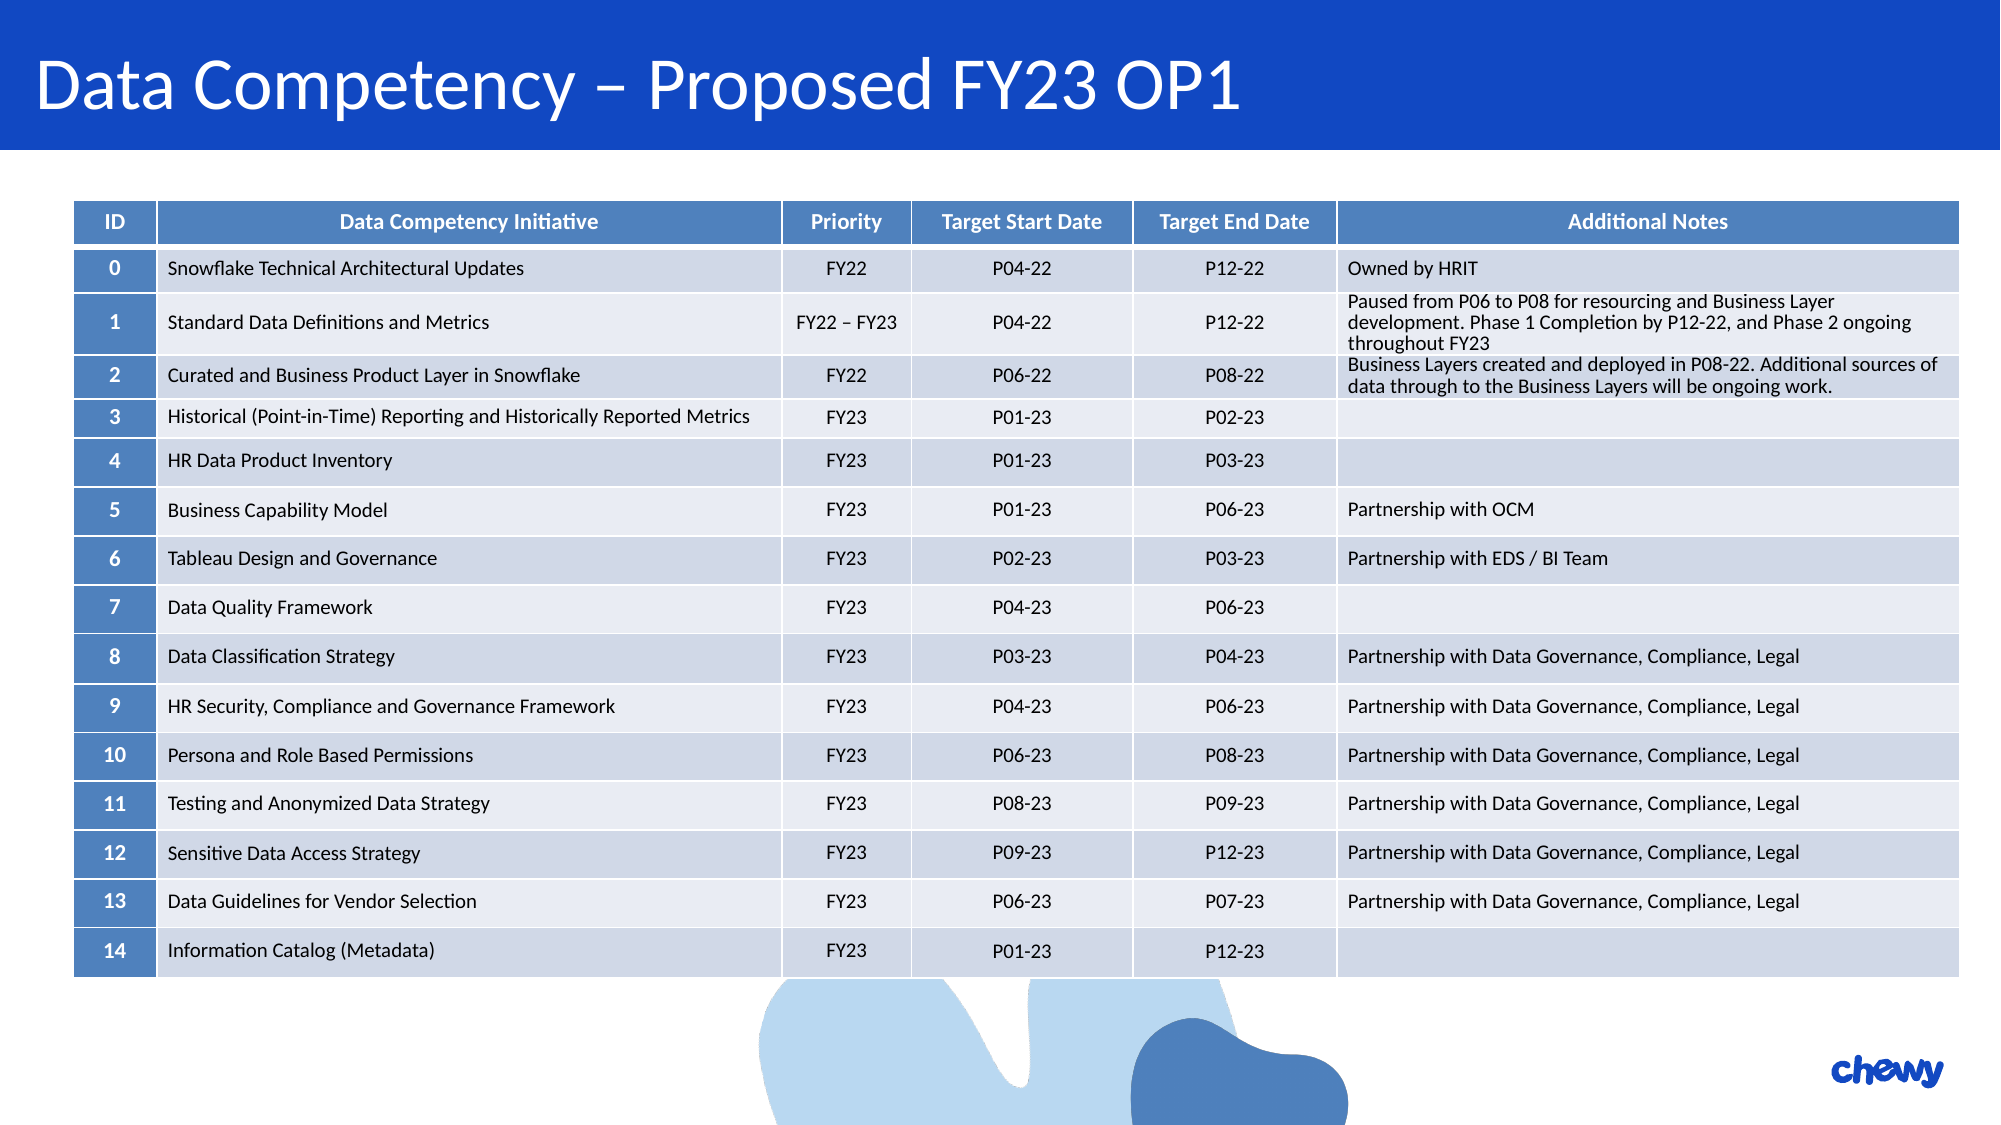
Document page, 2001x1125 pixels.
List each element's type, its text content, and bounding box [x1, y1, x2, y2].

picture [735, 979, 1416, 1125]
table_cell P03-23 [1134, 537, 1336, 584]
table_cell 2 [74, 356, 156, 398]
table_cell Standard Data Definitions and Metrics [158, 294, 781, 354]
table_cell P04-22 [912, 250, 1132, 292]
table_cell P08-22 [1134, 356, 1336, 398]
table_cell FY22 [783, 356, 911, 398]
table_cell 3 [74, 400, 156, 437]
table_cell Data Quality Framework [158, 586, 781, 633]
table_cell Data Classification Strategy [158, 634, 781, 683]
table_cell 12 [74, 831, 156, 878]
table_cell Data Guidelines for Vendor Selection [158, 880, 781, 927]
table_cell P04-23 [912, 685, 1132, 732]
table_cell P04-22 [912, 294, 1132, 354]
table_cell FY22 [783, 250, 911, 292]
table_cell 0 [74, 250, 156, 292]
table_cell Owned by HRIT [1338, 250, 1959, 292]
table_cell FY23 [783, 782, 911, 829]
table_cell FY23 [783, 634, 911, 683]
table_cell P09-23 [1134, 782, 1336, 829]
table_cell FY23 [783, 439, 911, 486]
table_cell [1338, 400, 1959, 437]
table_cell Partnership with Data Governance, Compliance, Legal [1338, 782, 1959, 829]
table_cell 6 [74, 537, 156, 584]
table_cell Partnership with Data Governance, Compliance, Legal [1338, 831, 1959, 878]
table_header Additional Notes [1338, 201, 1959, 244]
table_header Data Competency Initiative [158, 201, 781, 244]
table_cell 10 [74, 733, 156, 780]
table_cell P06-23 [1134, 488, 1336, 535]
table_cell P01-23 [912, 439, 1132, 486]
table_cell P01-23 [912, 488, 1132, 535]
table_cell P08-23 [912, 782, 1132, 829]
table_cell P04-23 [912, 586, 1132, 633]
table_cell FY23 [783, 537, 911, 584]
table_cell P06-23 [912, 733, 1132, 780]
table_cell 5 [74, 488, 156, 535]
table_cell FY23 [783, 733, 911, 780]
table_cell Curated and Business Product Layer in Snowflake [158, 356, 781, 398]
table_cell [1338, 928, 1959, 977]
table_cell P08-23 [1134, 733, 1336, 780]
table_cell Partnership with Data Governance, Compliance, Legal [1338, 880, 1959, 927]
table_cell P09-23 [912, 831, 1132, 878]
table_cell Snowflake Technical Architectural Updates [158, 250, 781, 292]
table_cell [1338, 439, 1959, 486]
table_header ID [74, 201, 156, 244]
table_cell 13 [74, 880, 156, 927]
table_cell P12-22 [1134, 294, 1336, 354]
table_cell P04-23 [1134, 634, 1336, 683]
table_cell 11 [74, 782, 156, 829]
table_header Target Start Date [912, 201, 1132, 244]
table_cell P03-23 [1134, 439, 1336, 486]
table_cell FY23 [783, 586, 911, 633]
table_cell Partnership with OCM [1338, 488, 1959, 535]
table_cell P12-23 [1134, 928, 1336, 977]
table_cell P07-23 [1134, 880, 1336, 927]
list Data Competency – Proposed FY23 OP1 [34, 26, 1961, 133]
table_cell Business Layers created and deployed in P08-22. Additional sources of data through to the Business Layers will be ongoing work. [1338, 356, 1959, 398]
table_cell 1 [74, 294, 156, 354]
table_cell HR Security, Compliance and Governance Framework [158, 685, 781, 732]
table_cell FY22 – FY23 [783, 294, 911, 354]
table_cell P06-23 [912, 880, 1132, 927]
table_cell Paused from P06 to P08 for resourcing and Business Layer development. Phase 1 Completion by P12-22, and Phase 2 ongoing throughout FY23 [1338, 294, 1959, 354]
table_cell P06-23 [1134, 586, 1336, 633]
table_cell Partnership with Data Governance, Compliance, Legal [1338, 733, 1959, 780]
table_cell Partnership with EDS / BI Team [1338, 537, 1959, 584]
table_cell 4 [74, 439, 156, 486]
table_cell P12-22 [1134, 250, 1336, 292]
table_cell P01-23 [912, 928, 1132, 977]
table_cell Persona and Role Based Permissions [158, 733, 781, 780]
table_header Target End Date [1134, 201, 1336, 244]
table_cell FY23 [783, 685, 911, 732]
table_cell Sensitive Data Access Strategy [158, 831, 781, 878]
table_cell P02-23 [1134, 400, 1336, 437]
table_cell Tableau Design and Governance [158, 537, 781, 584]
table_cell HR Data Product Inventory [158, 439, 781, 486]
table_cell FY23 [783, 928, 911, 977]
table_cell Business Capability Model [158, 488, 781, 535]
table_cell 8 [74, 634, 156, 683]
table_cell Partnership with Data Governance, Compliance, Legal [1338, 685, 1959, 732]
table_cell 14 [74, 928, 156, 977]
table_cell Testing and Anonymized Data Strategy [158, 782, 781, 829]
table_cell FY23 [783, 831, 911, 878]
table_cell FY23 [783, 880, 911, 927]
table_cell FY23 [783, 400, 911, 437]
table_cell P06-23 [1134, 685, 1336, 732]
table_cell P02-23 [912, 537, 1132, 584]
table_cell 9 [74, 685, 156, 732]
table_cell Information Catalog (Metadata) [158, 928, 781, 977]
table_cell Historical (Point-in-Time) Reporting and Historically Reported Metrics [158, 400, 781, 437]
table_cell Partnership with Data Governance, Compliance, Legal [1338, 634, 1959, 683]
table_cell 7 [74, 586, 156, 633]
table_cell P01-23 [912, 400, 1132, 437]
table_cell [1338, 586, 1959, 633]
table_cell P12-23 [1134, 831, 1336, 878]
table_cell FY23 [783, 488, 911, 535]
table_cell P03-23 [912, 634, 1132, 683]
table_cell P06-22 [912, 356, 1132, 398]
table_header Priority [783, 201, 911, 244]
